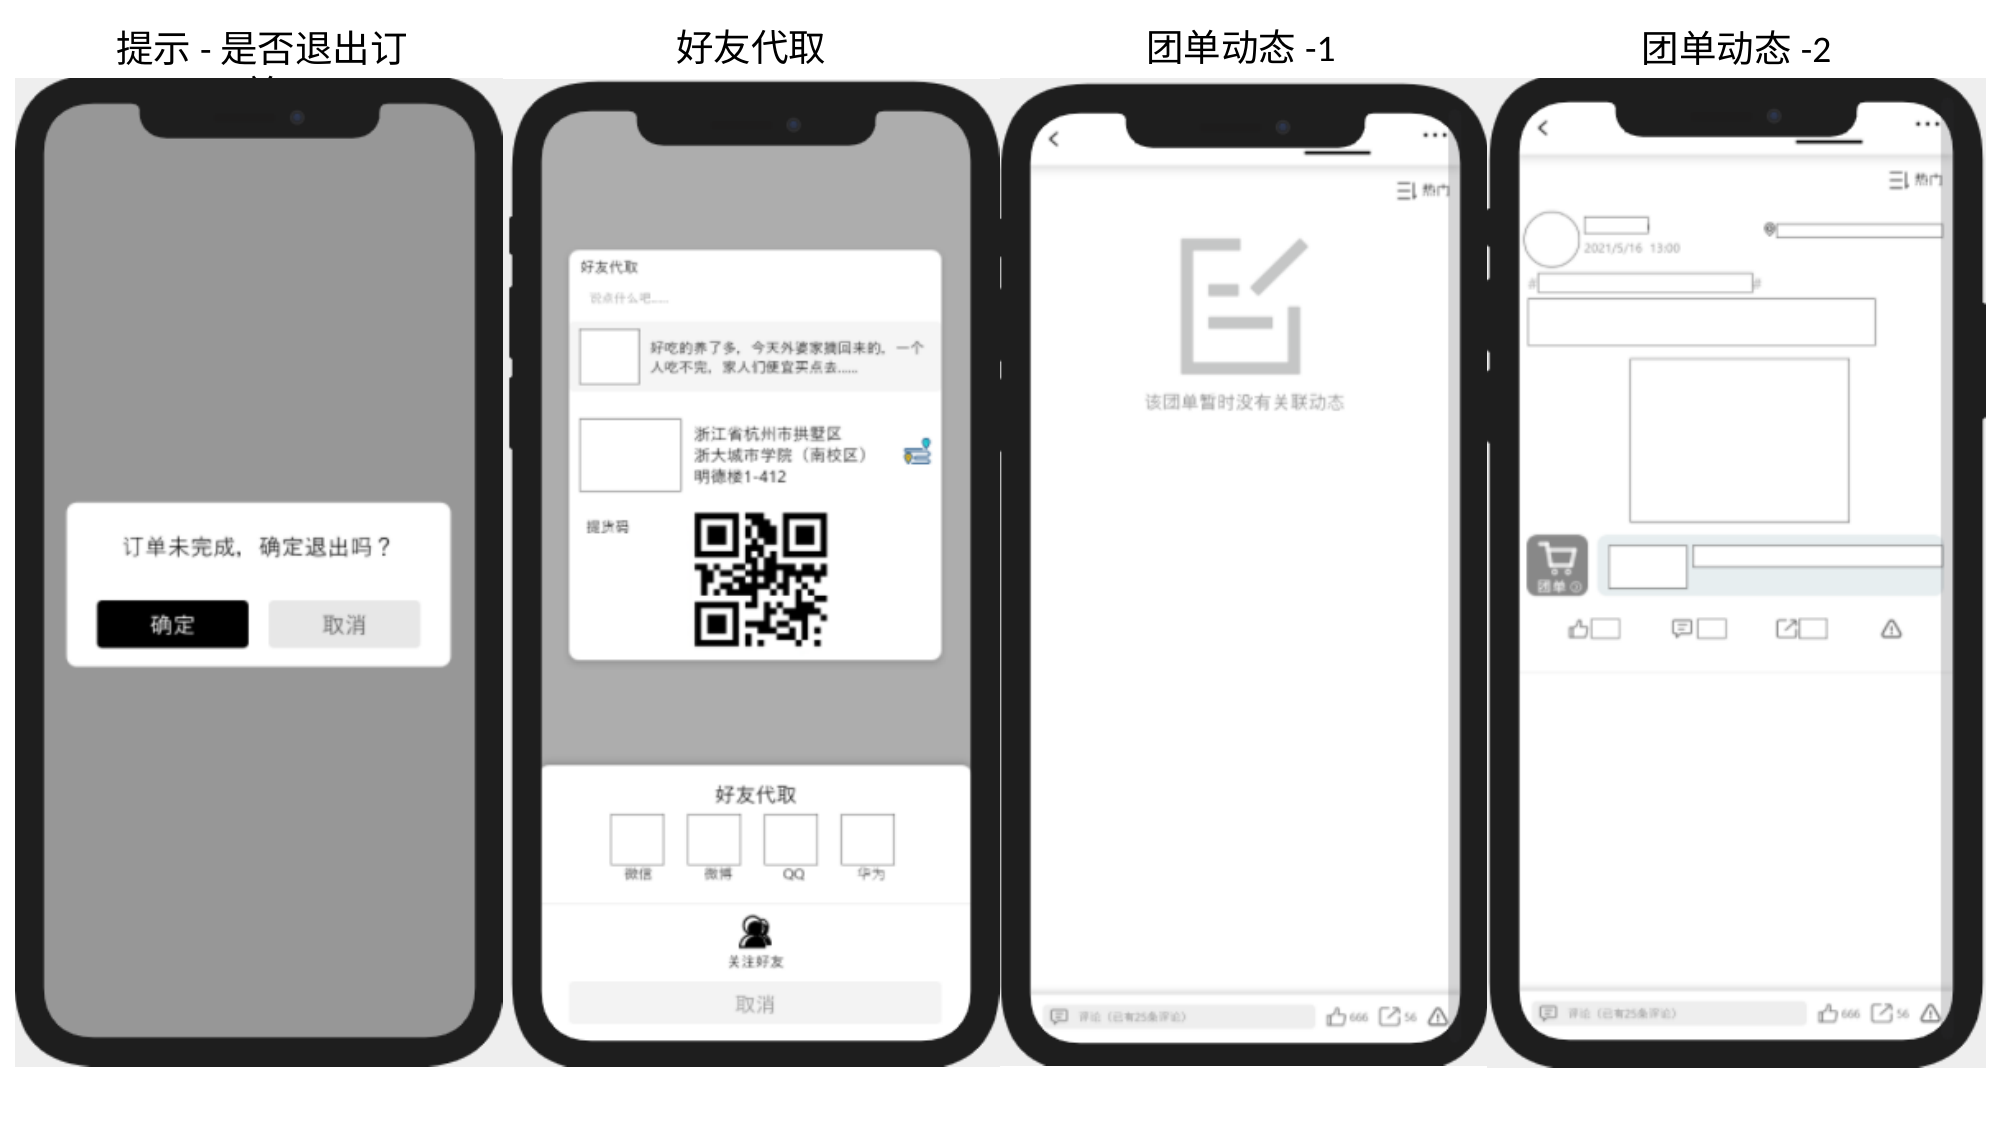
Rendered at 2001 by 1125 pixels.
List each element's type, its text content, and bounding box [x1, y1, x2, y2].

text_box 提示-是否退出订单 [85, 18, 439, 78]
picture [15, 78, 1986, 1068]
text_box 好友代取 [574, 16, 928, 77]
text_box 团单动态-1 [1064, 16, 1418, 77]
text_box 团单动态-2 [1560, 17, 1914, 77]
